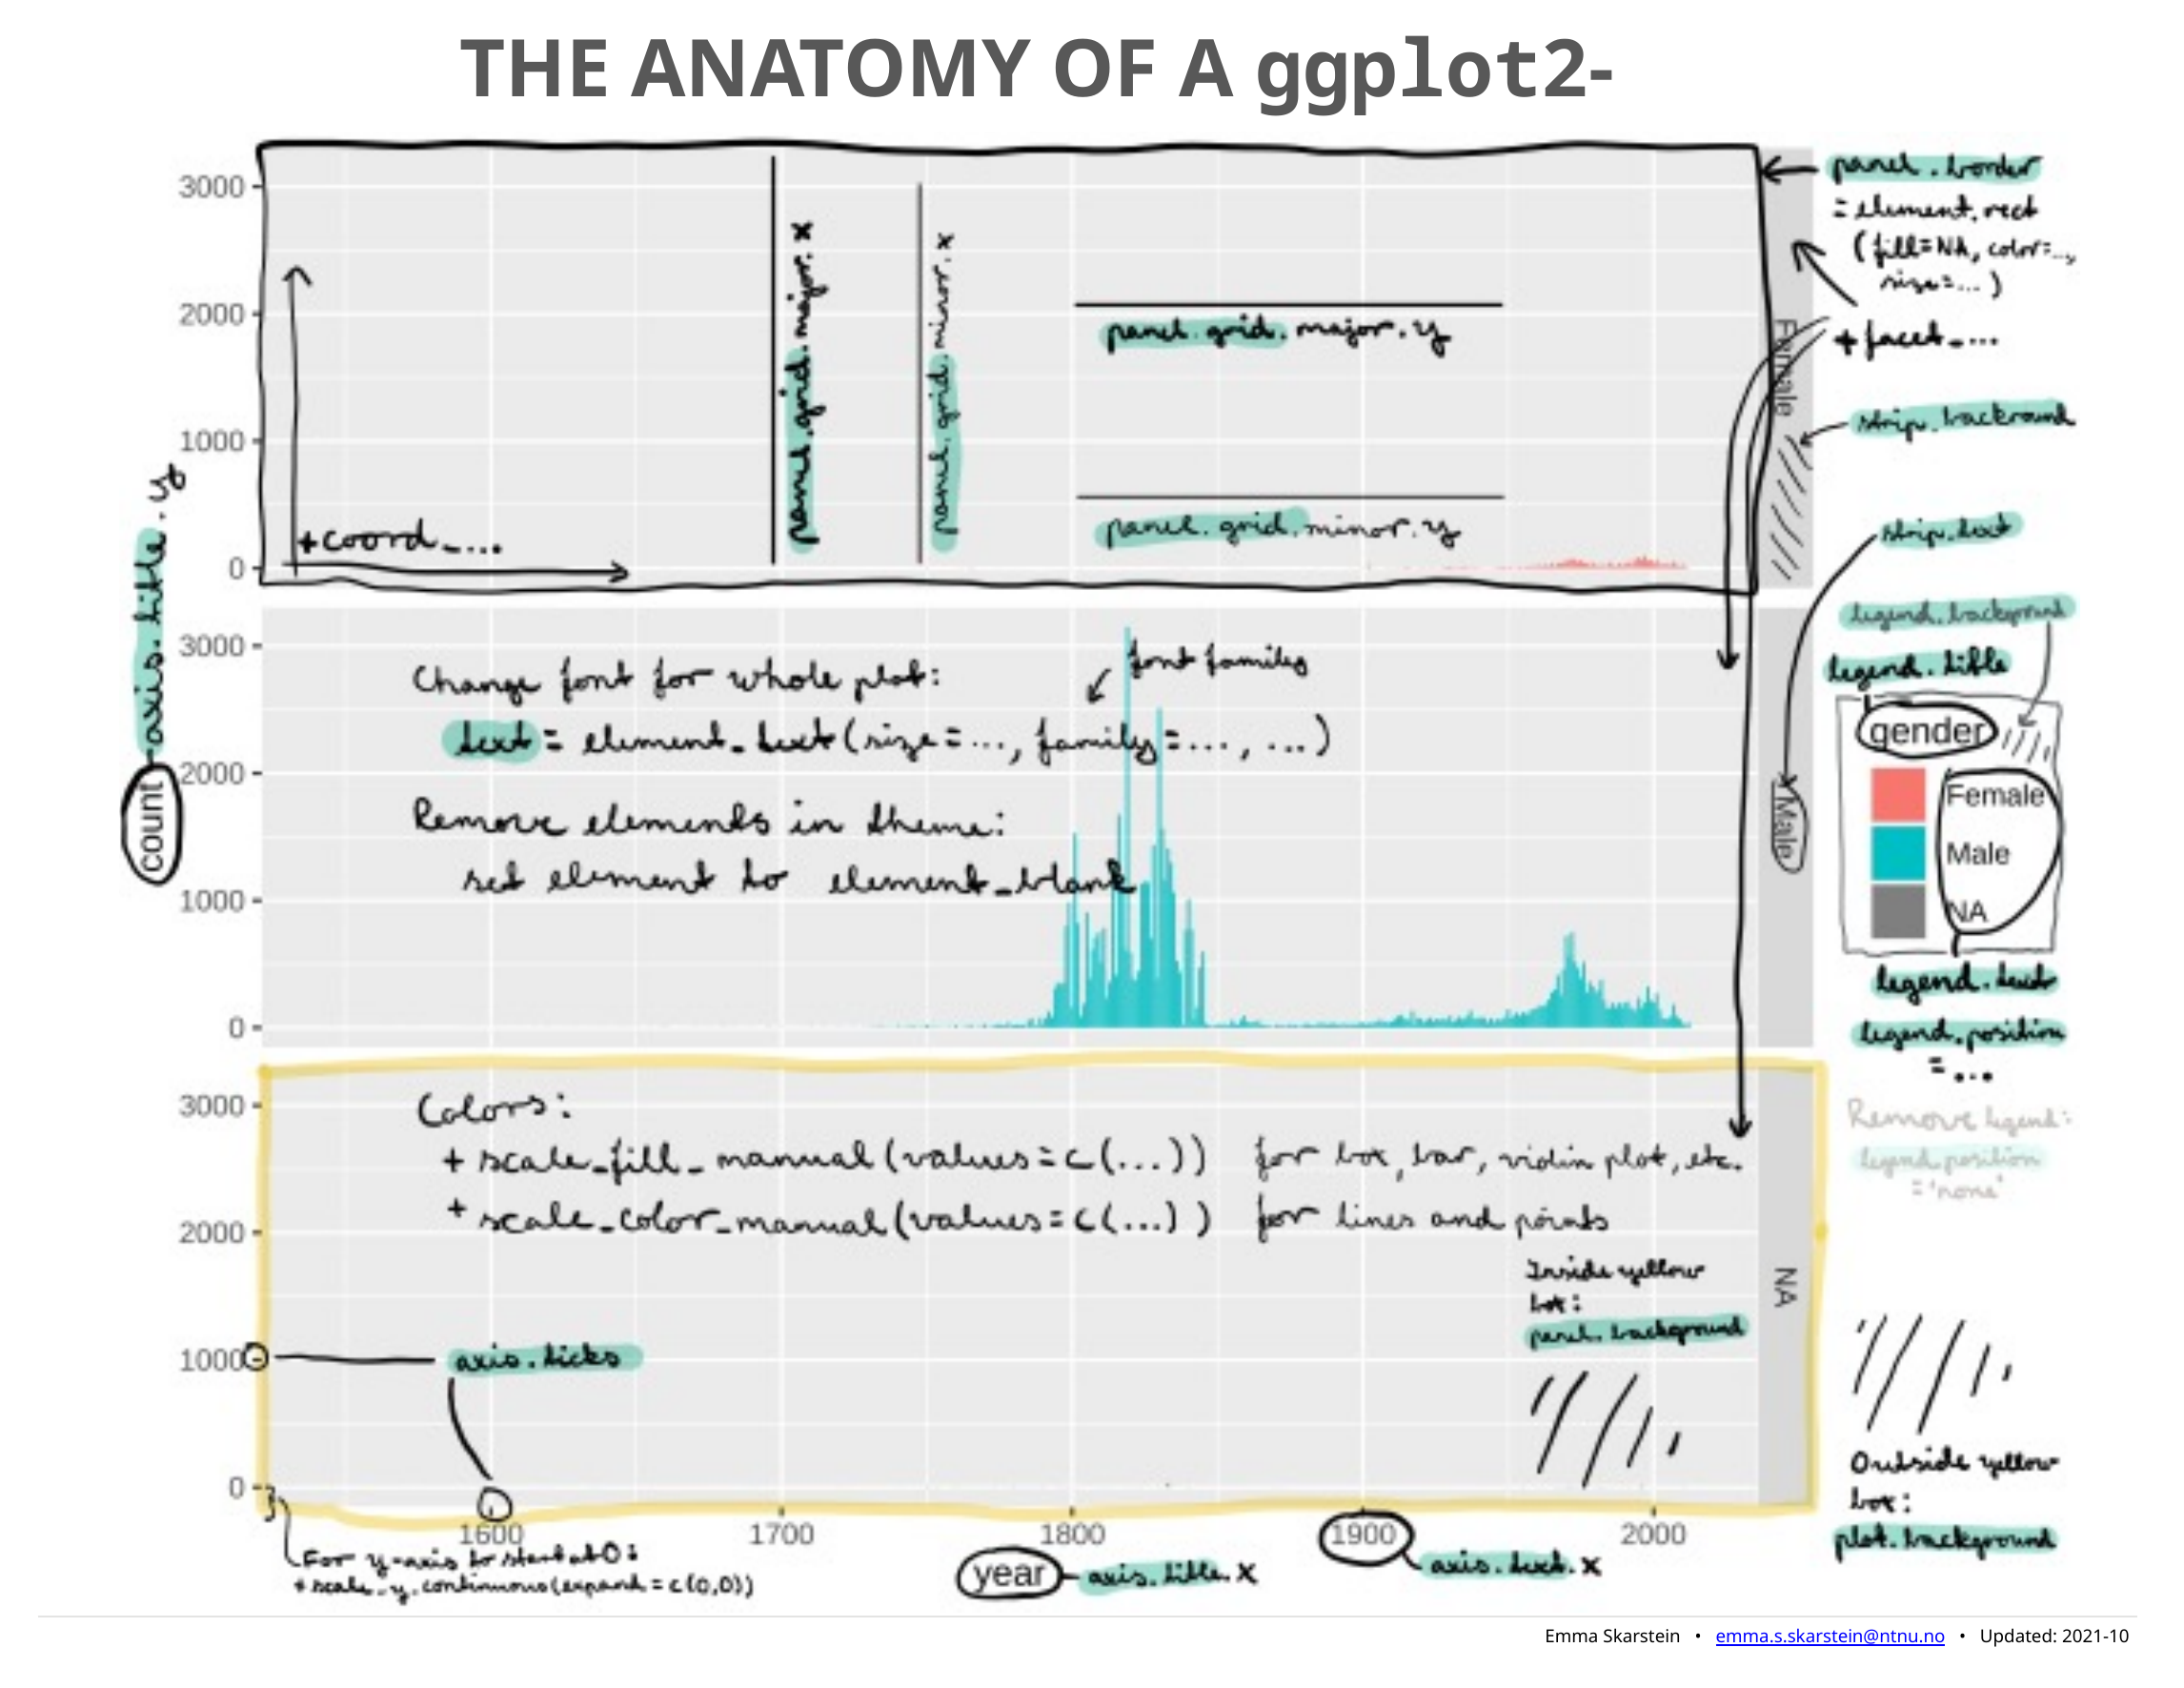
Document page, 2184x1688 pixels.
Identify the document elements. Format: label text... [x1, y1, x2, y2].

text_box THE ANATOMY OF A ggplot2-PLOT [445, 10, 1738, 124]
text_box Emma Skarstein • emma.s.skarstein@ntnu.no • Updated: 2021-10 [368, 1617, 2138, 1657]
picture [118, 132, 2080, 1614]
